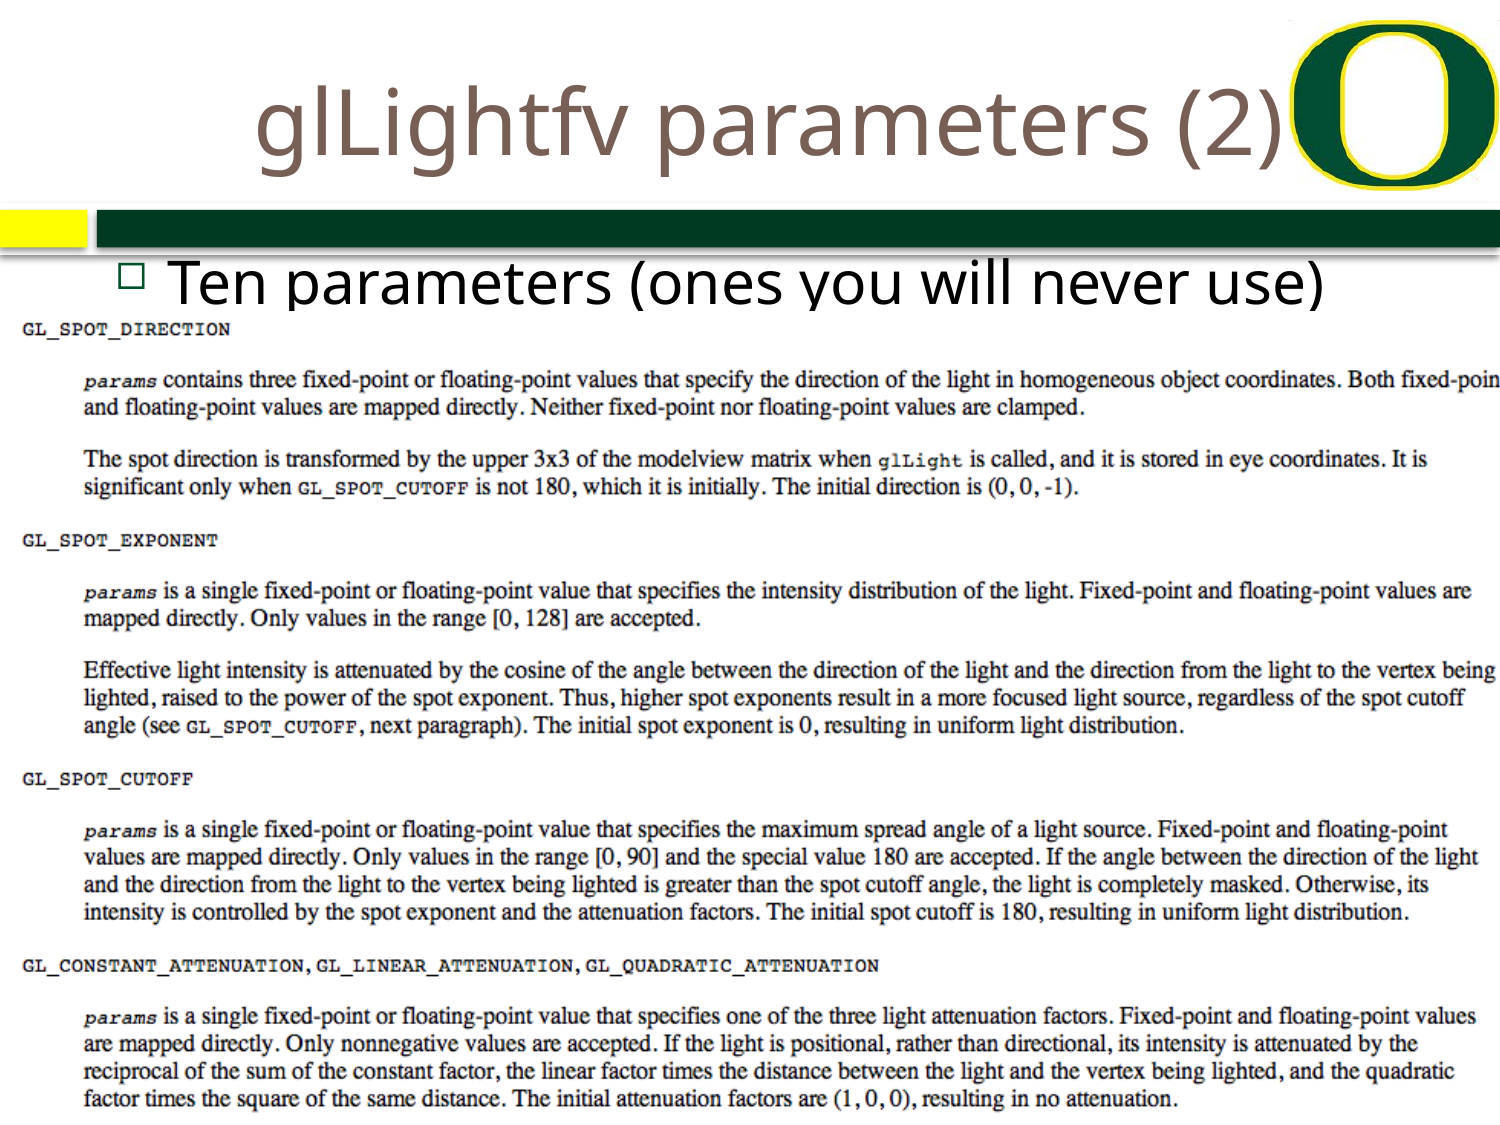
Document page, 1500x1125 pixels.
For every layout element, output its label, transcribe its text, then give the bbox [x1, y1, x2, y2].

picture [1287, 20, 1500, 191]
picture [11, 311, 1500, 1125]
title glLightfv parameters (2) [100, 37, 1438, 200]
list Ten parameters (ones you will never use) [100, 236, 1438, 311]
